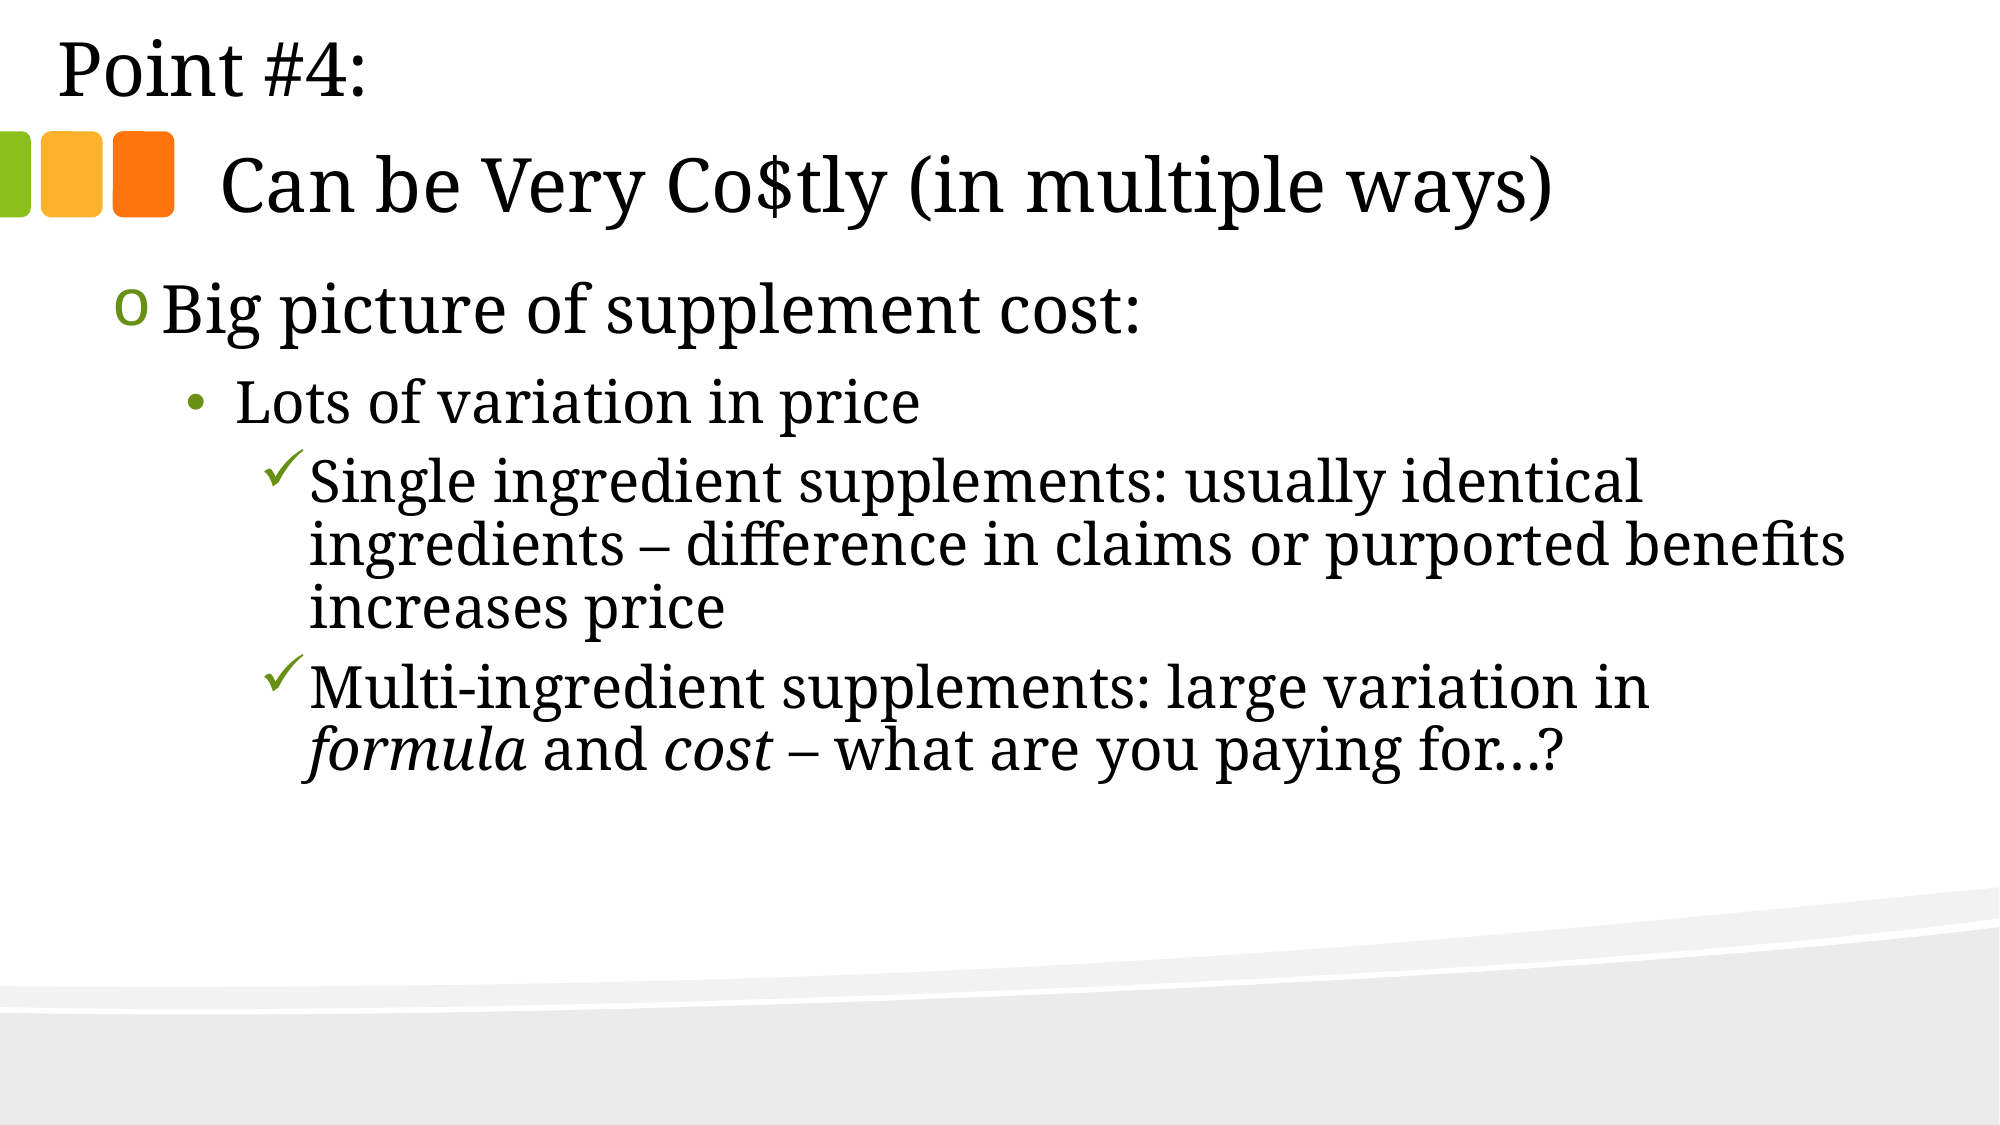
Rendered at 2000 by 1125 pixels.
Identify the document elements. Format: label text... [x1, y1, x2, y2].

text_box Can be Very Co$tly (in multiple ways) [199, 99, 1588, 238]
title Point #4: [37, 34, 500, 122]
list Big picture of supplement cost: Lots of variation in price Single ingredient supplements: usually identical ingredients – difference in claims or purported benefits increases price Multi-ingredient supplements: large variation in formula and cost – what are you paying for…? [91, 266, 1875, 1095]
